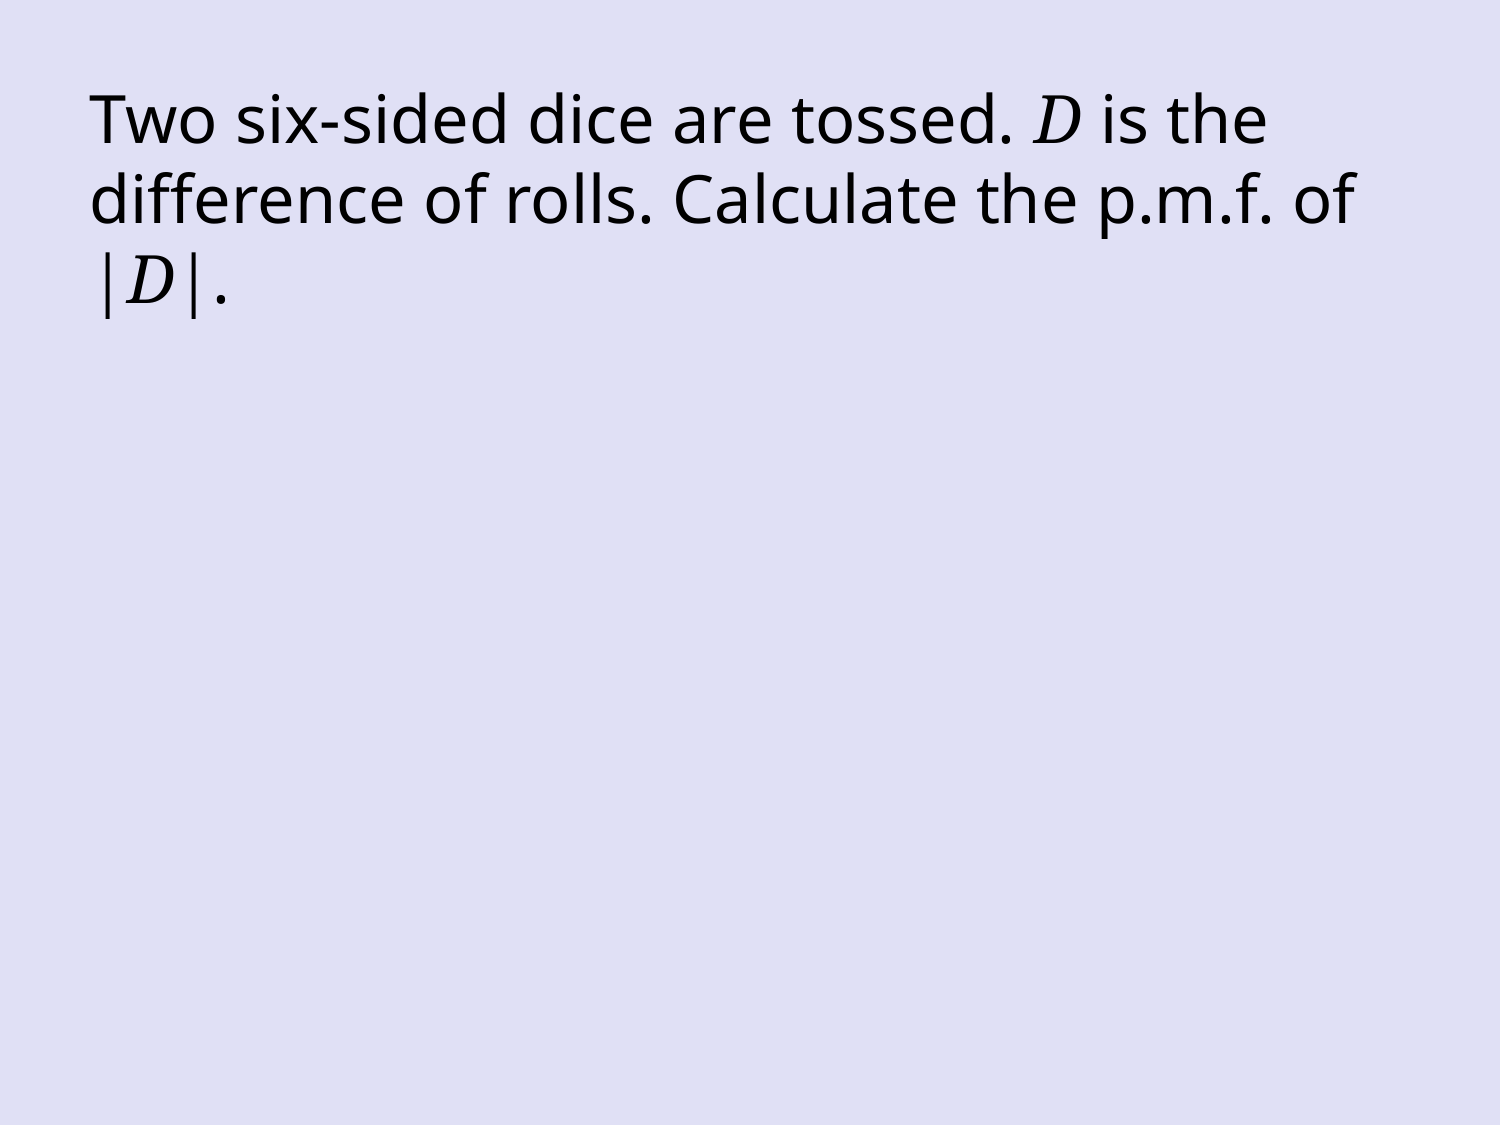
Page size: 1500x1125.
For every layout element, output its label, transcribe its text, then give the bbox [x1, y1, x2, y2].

text_box Two six-sided dice are tossed. D is the difference of rolls. Calculate the p.m.f. of |D|. [74, 69, 1425, 325]
